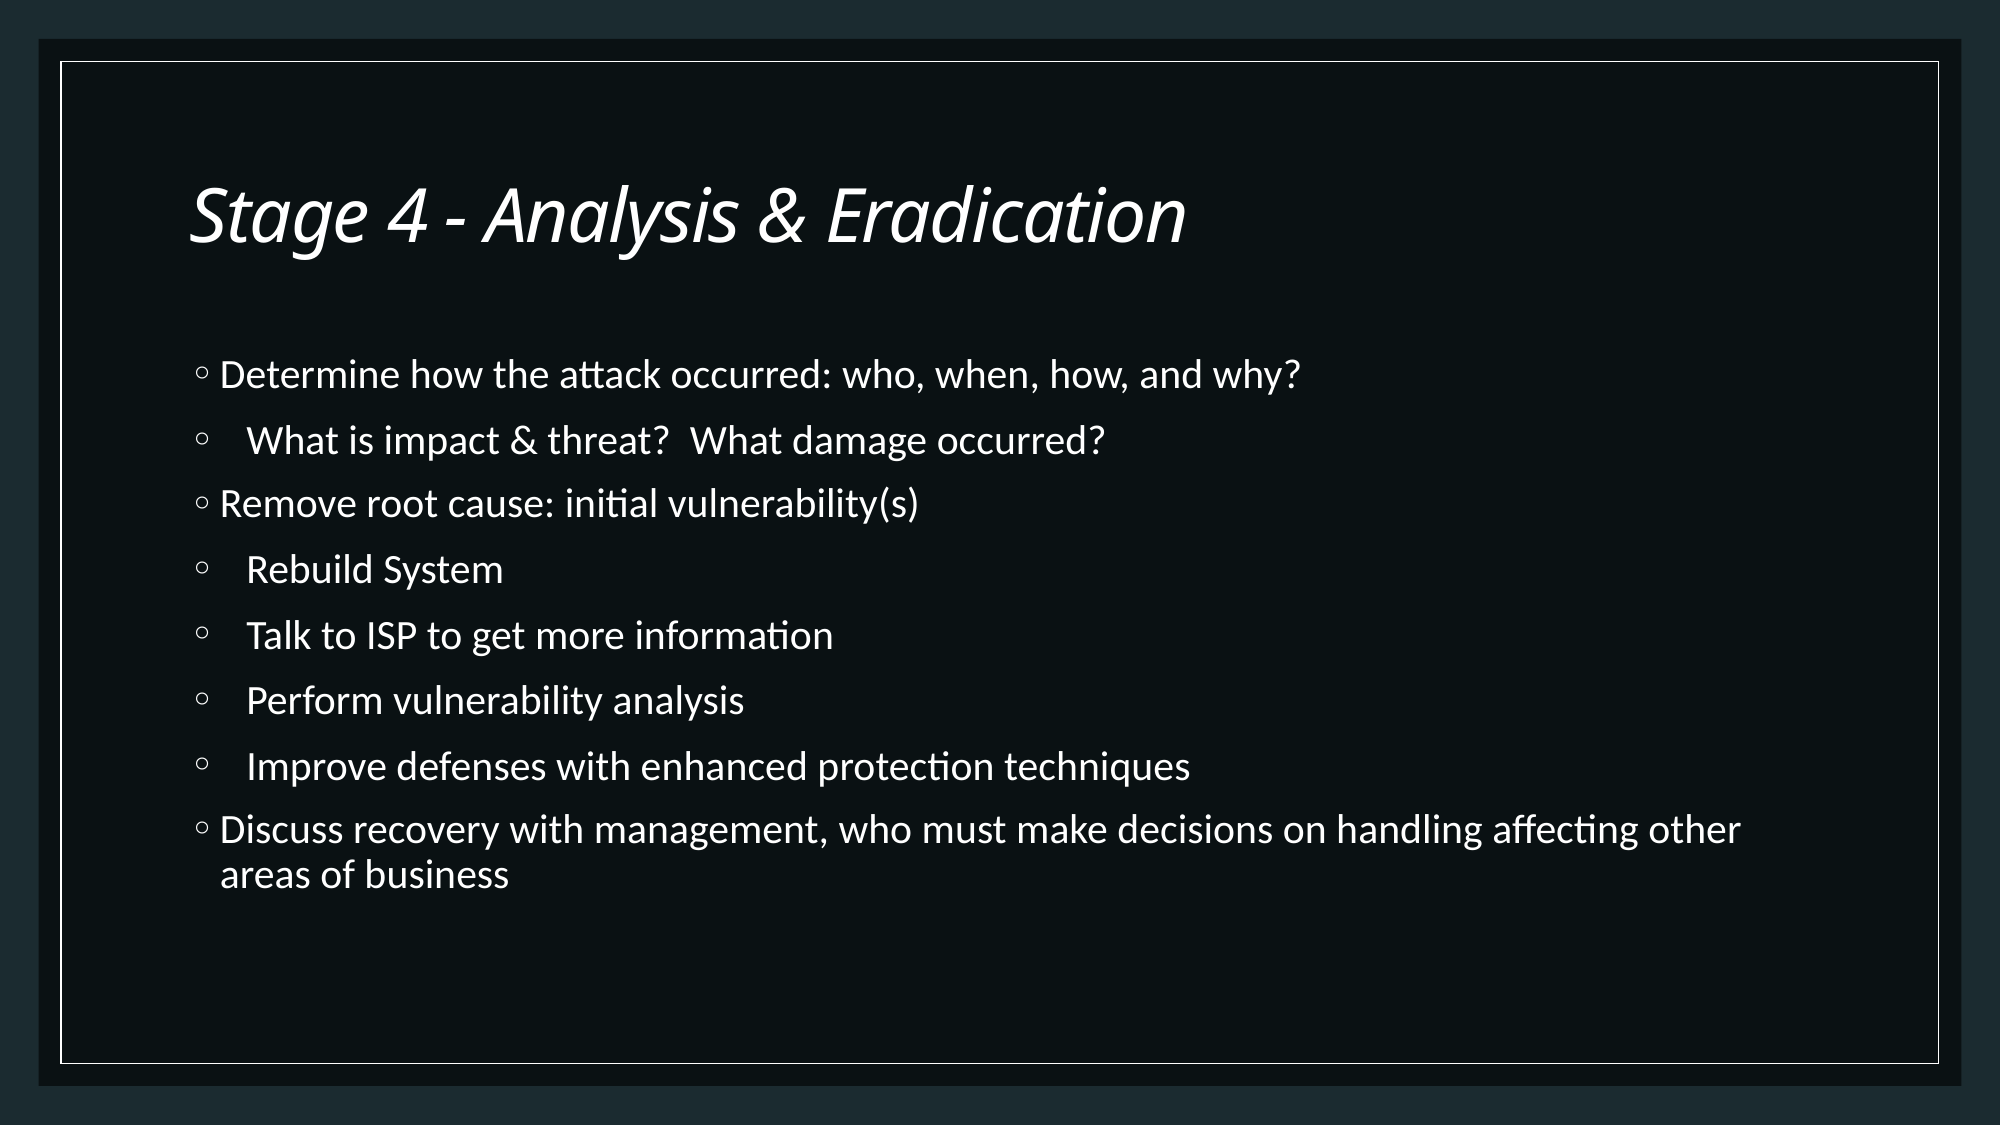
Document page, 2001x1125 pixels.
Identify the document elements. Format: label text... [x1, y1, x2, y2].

title Stage 4 - Analysis & Eradication [174, 105, 1825, 331]
list Determine how the attack occurred: who, when, how, and why? What is impact & threat? What damage occurred? Remove root cause: initial vulnerability(s) Rebuild System Talk to ISP to get more information Perform vulnerability analysis Improve defenses with enhanced protection techniques Discuss recovery with management, who must make decisions on handling affecting other areas of business [174, 345, 1825, 977]
